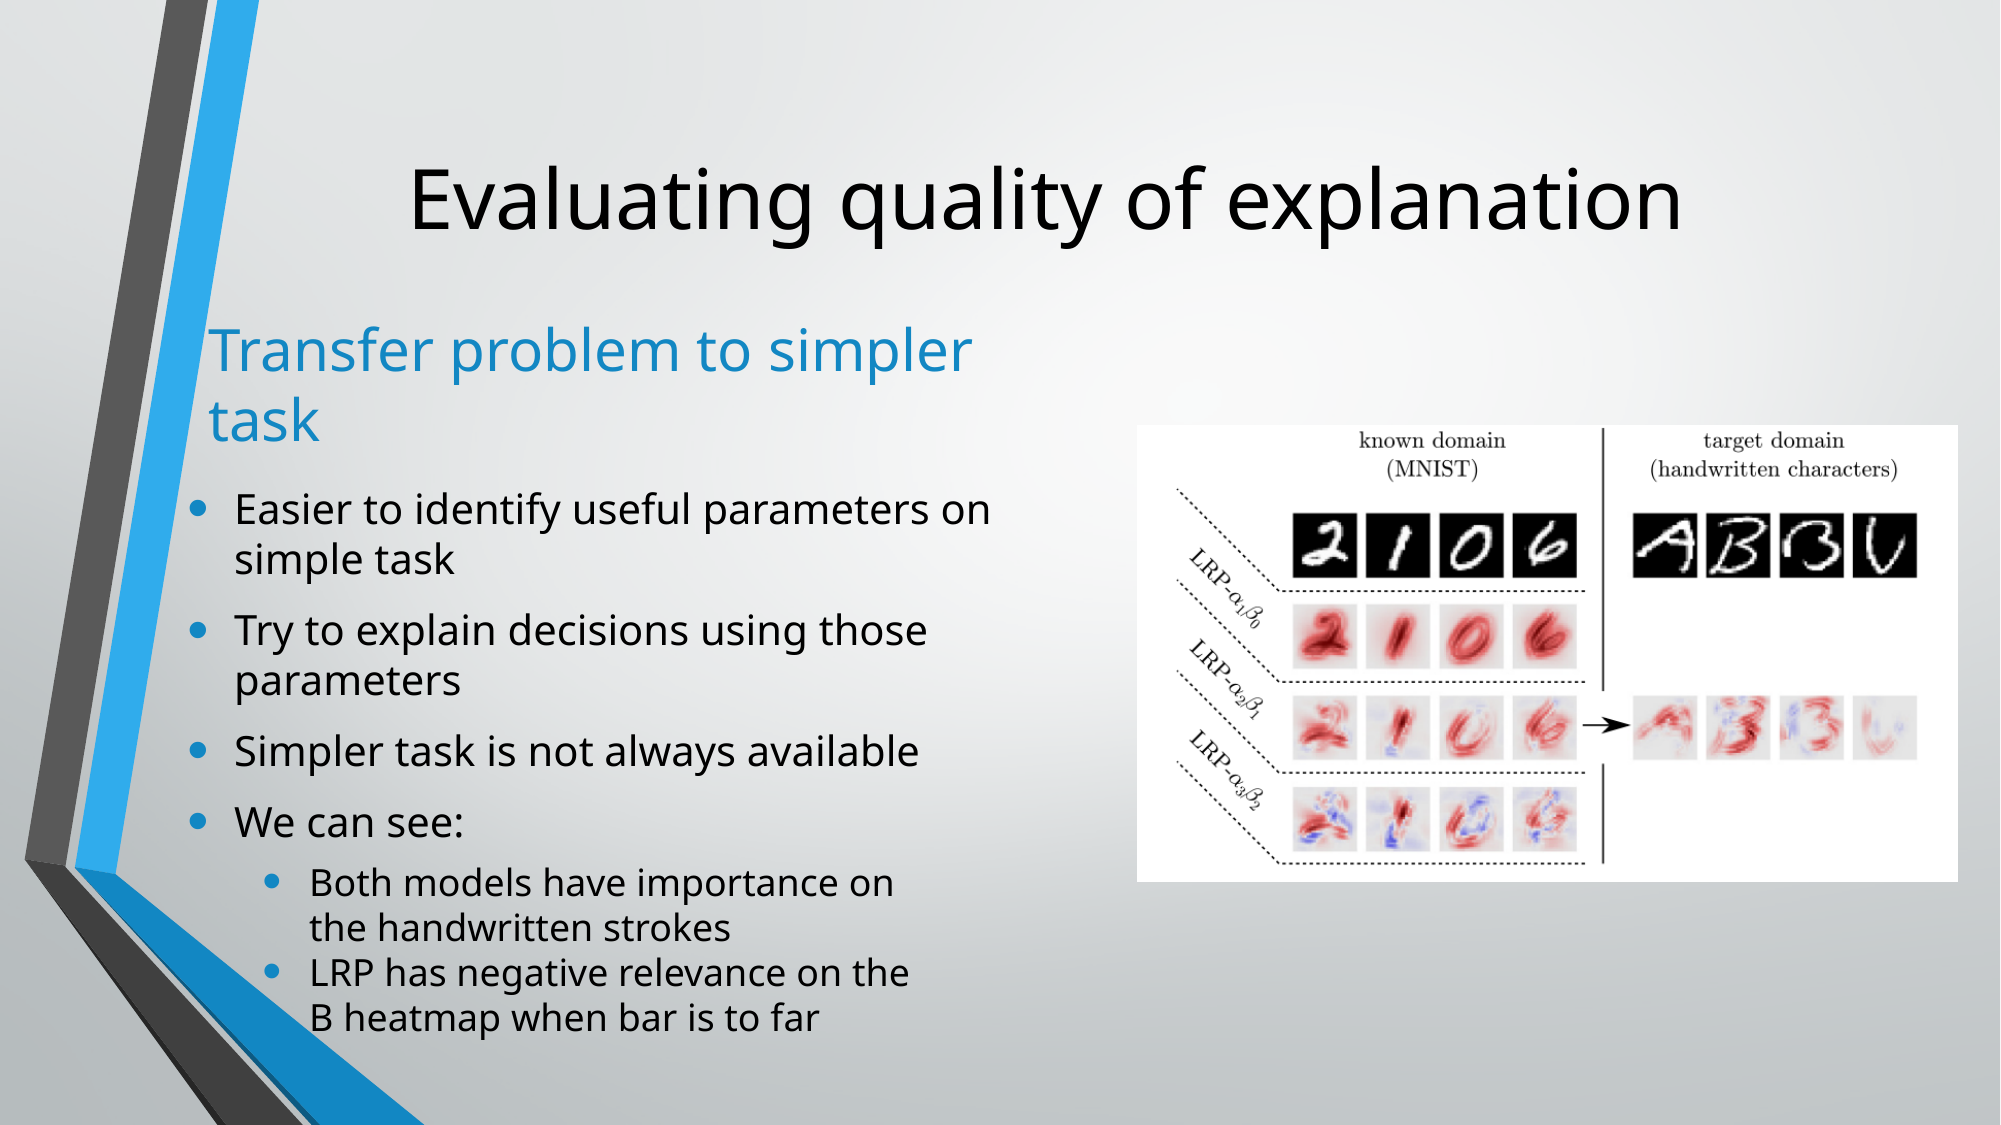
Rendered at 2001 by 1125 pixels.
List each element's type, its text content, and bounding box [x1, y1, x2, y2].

title Evaluating quality of explanation [225, 52, 1869, 341]
list Easier to identify useful parameters on simple task Try to explain decisions using those parameters Simpler task is not always available We can see: Both models have importance on the handwritten strokes LRP has negative relevance on the B heatmap when bar is to far [172, 475, 1125, 1063]
list Transfer problem to simpler task [193, 366, 1007, 461]
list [1137, 425, 1958, 883]
